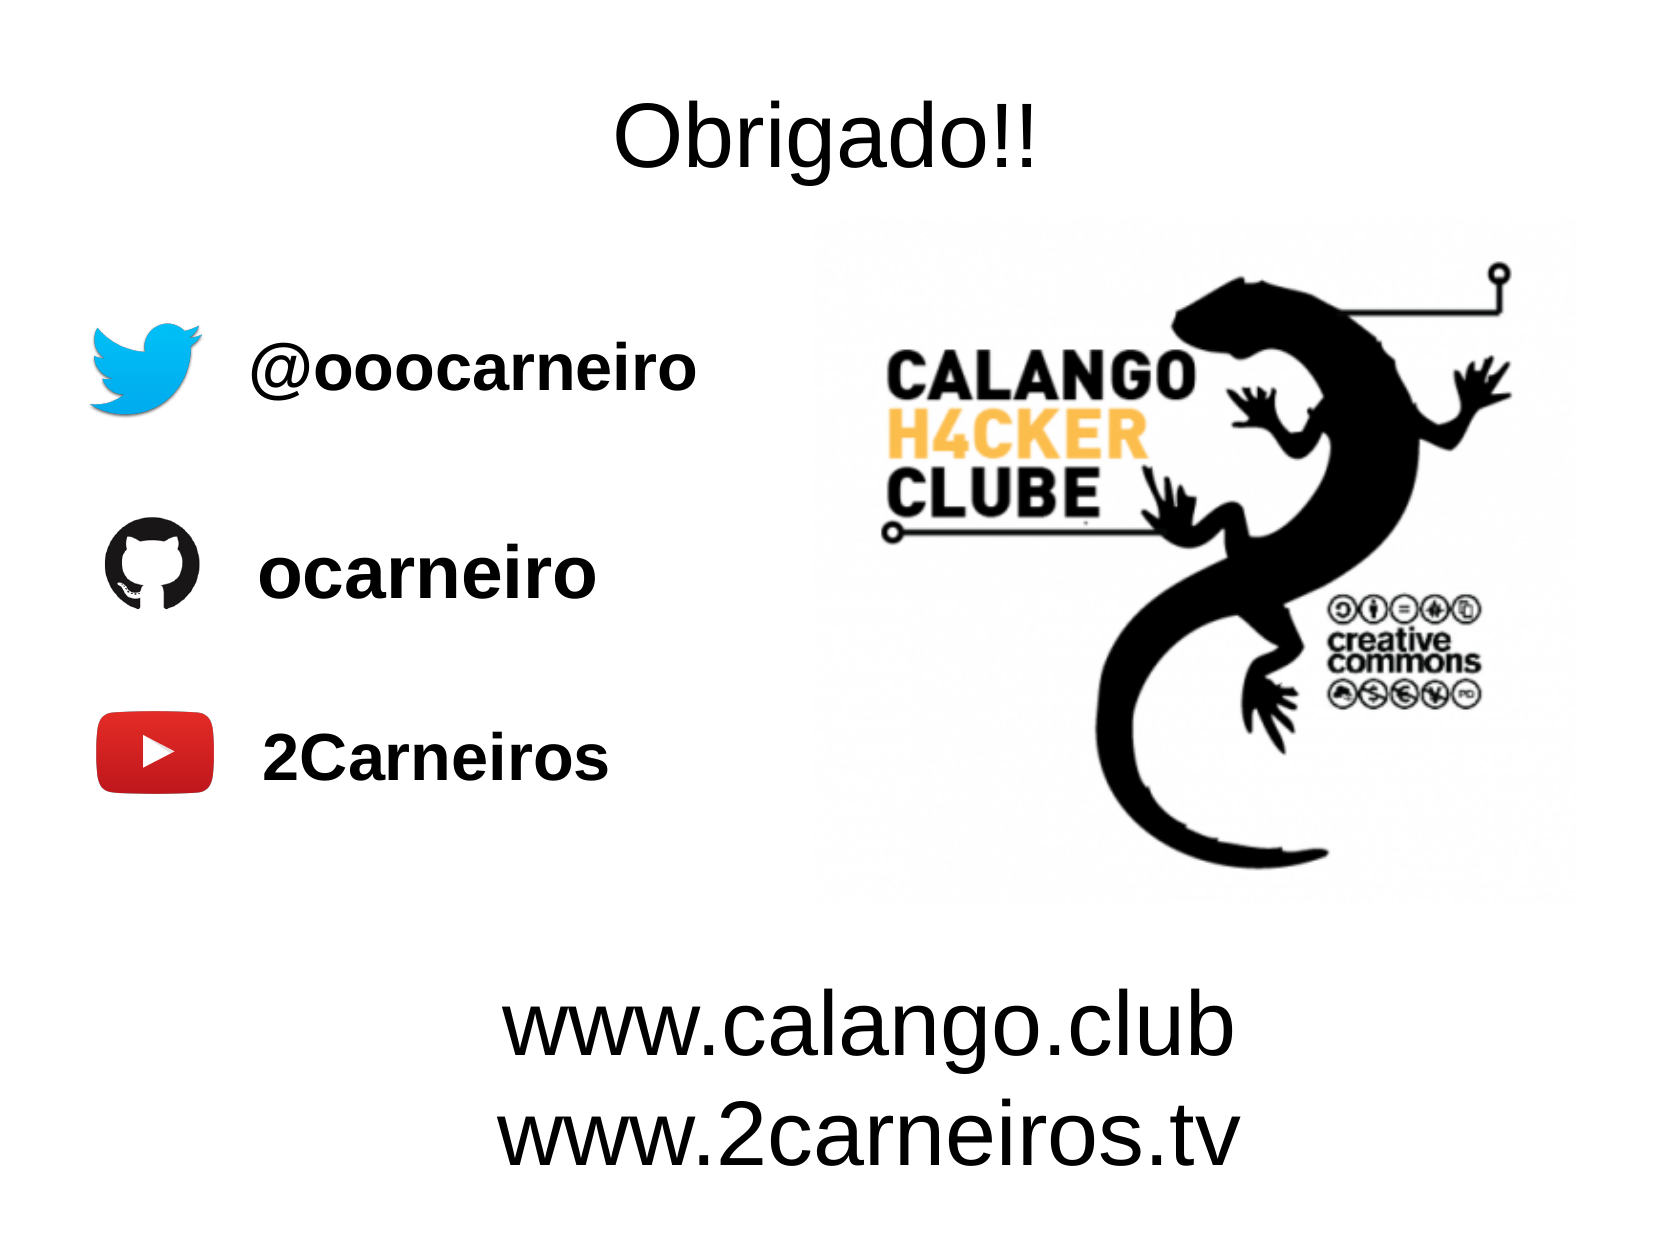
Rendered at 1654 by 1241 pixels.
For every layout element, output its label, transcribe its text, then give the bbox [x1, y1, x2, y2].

picture [96, 711, 214, 794]
picture [813, 218, 1577, 905]
text_box Obrigado!! [82, 49, 1571, 214]
text_box 2Carneiros [248, 706, 734, 827]
picture [82, 306, 205, 429]
picture [98, 514, 203, 614]
text_box ocarneiro [242, 516, 690, 636]
text_box @ooocarneiro [209, 316, 714, 407]
text_box www.calango.club www.2carneiros.tv [398, 956, 1341, 1241]
